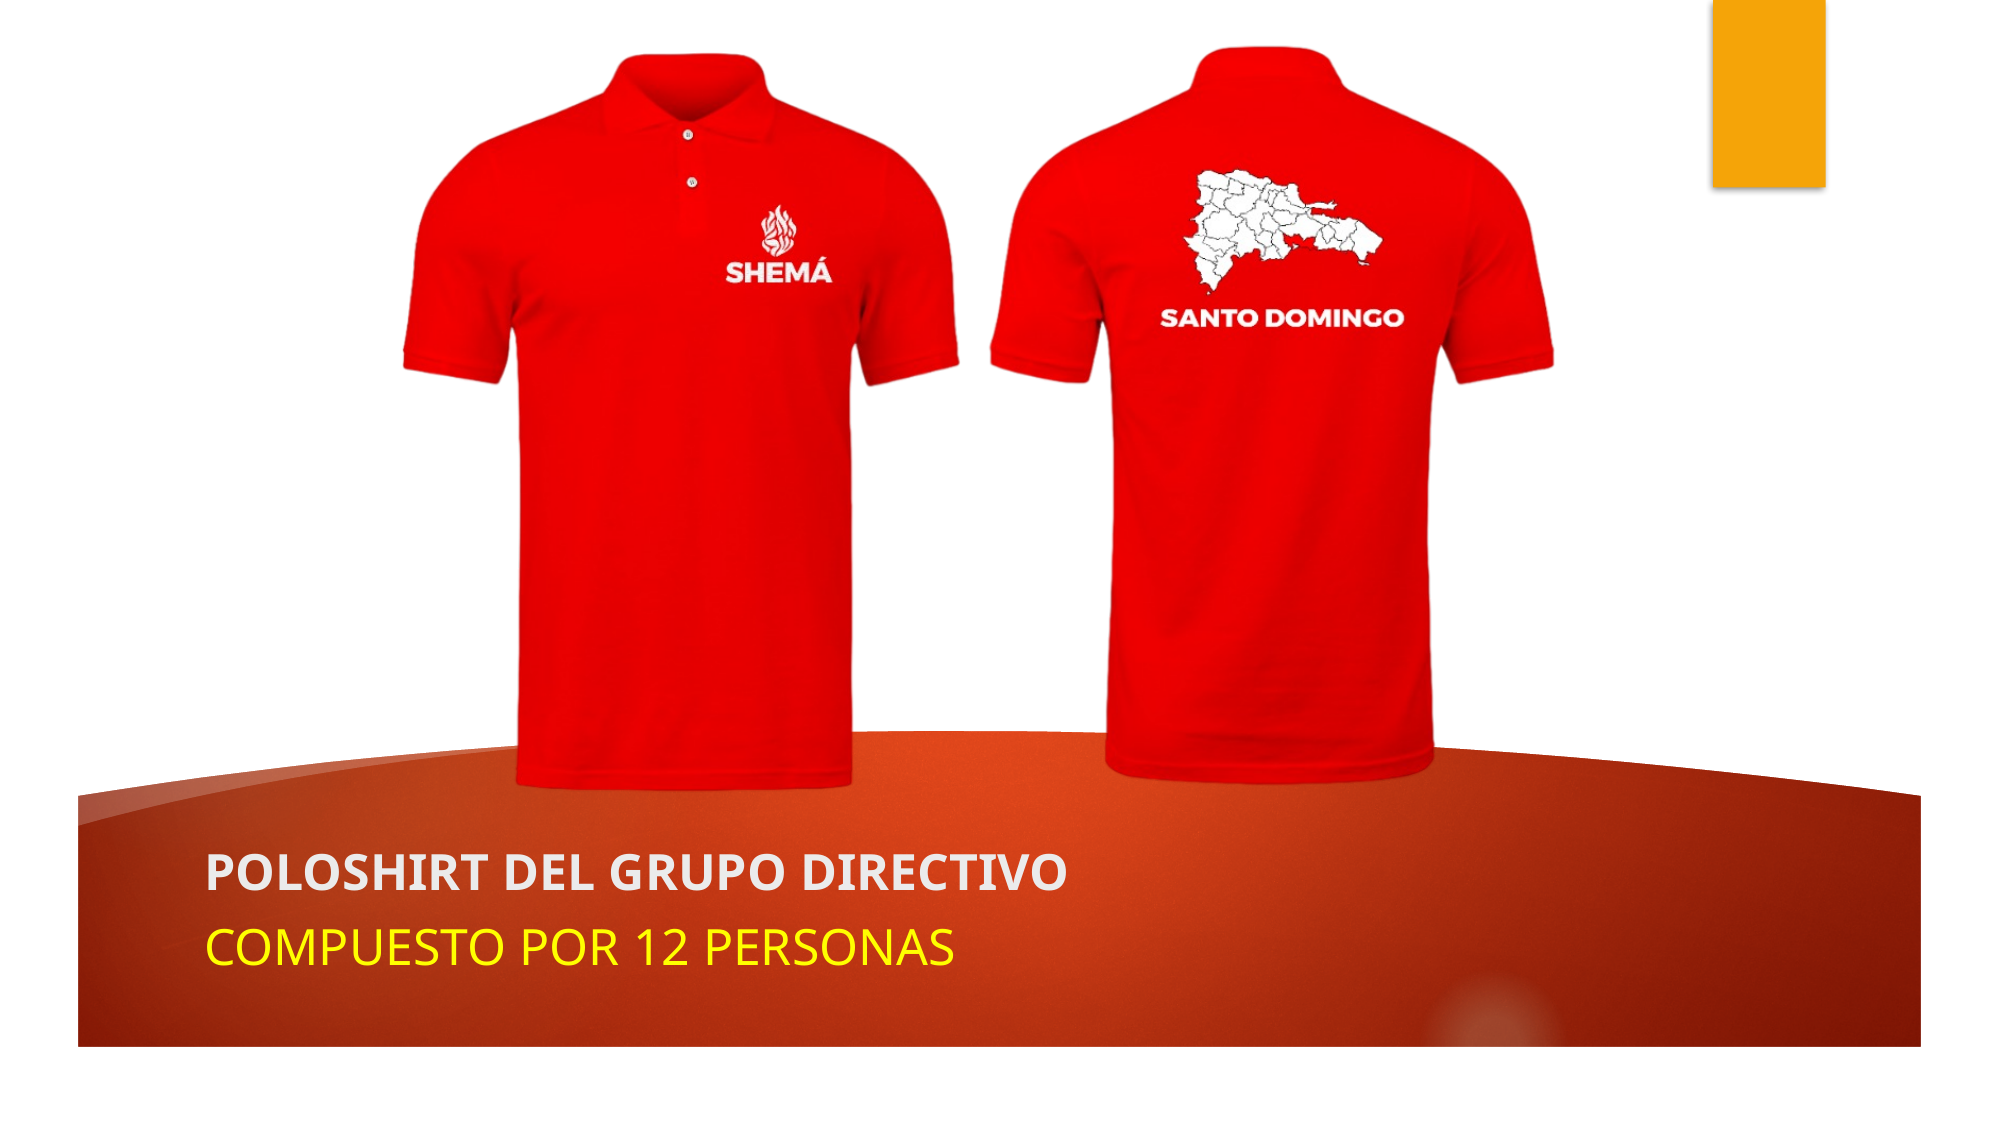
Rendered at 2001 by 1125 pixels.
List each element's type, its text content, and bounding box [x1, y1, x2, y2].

title POLOSHIRT DEL GRUPO DIRECTIVO [189, 814, 298, 907]
picture [79, 0, 1920, 1046]
list COMPUESTO POR 12 PERSONAS [189, 907, 1638, 989]
